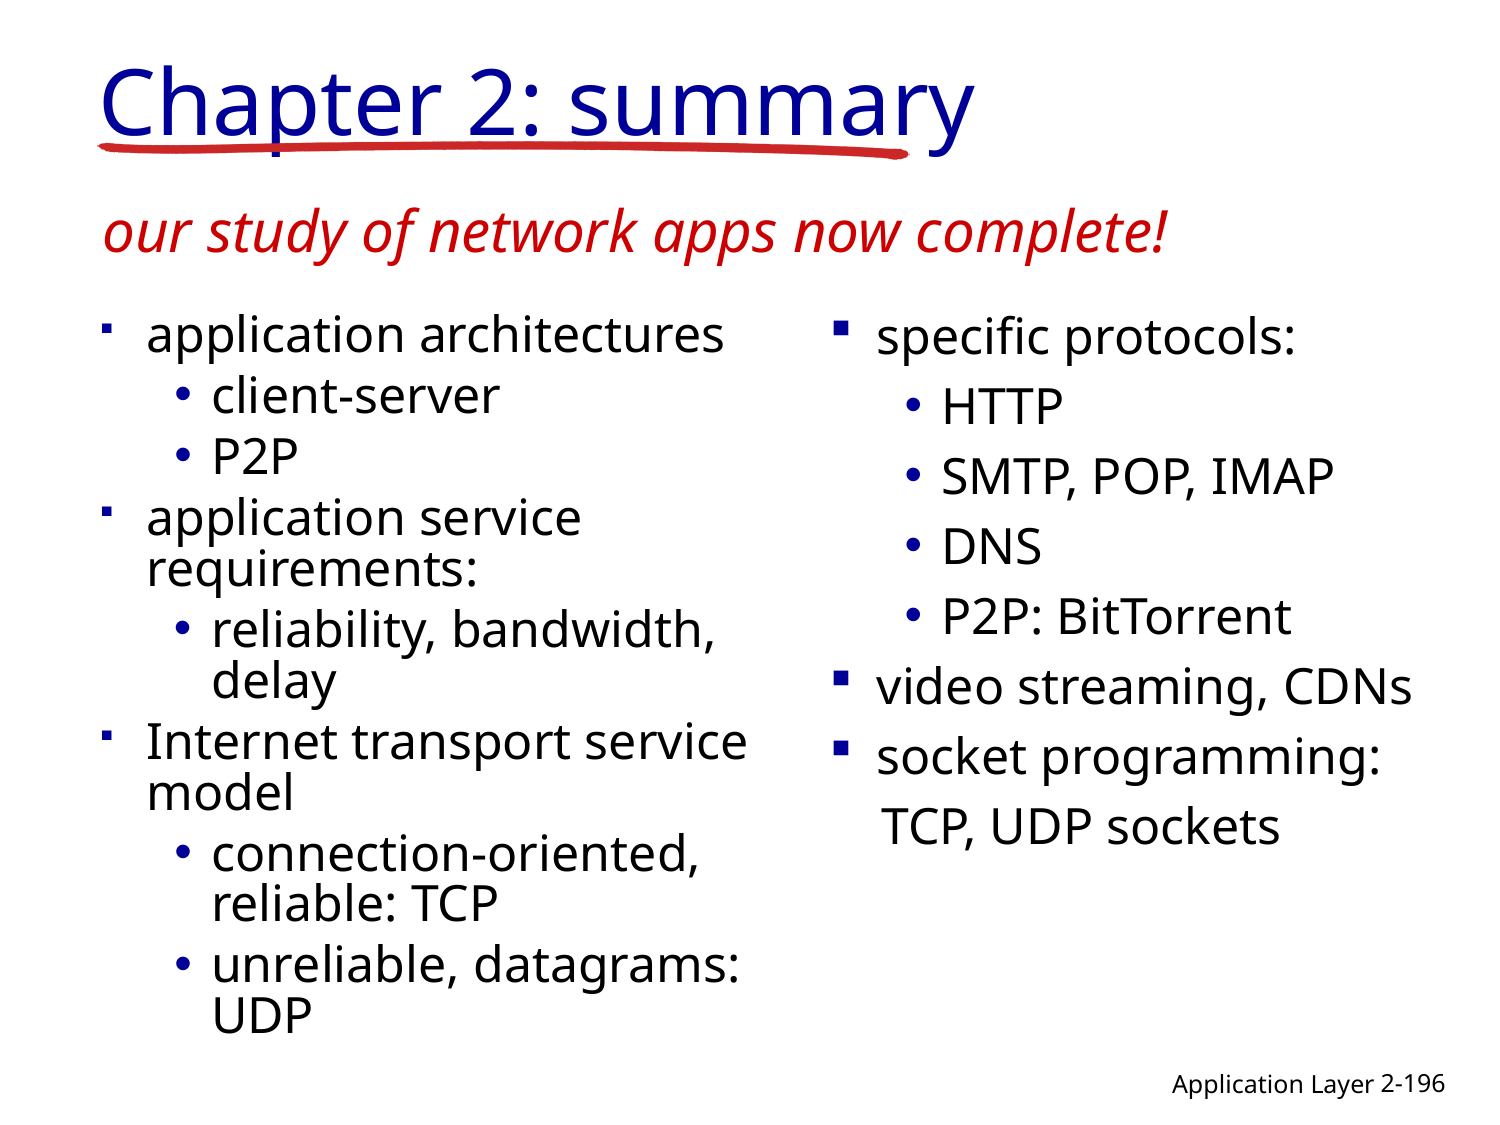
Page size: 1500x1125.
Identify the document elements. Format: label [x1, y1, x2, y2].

slide_number [1365, 1059, 1477, 1106]
picture [93, 136, 919, 166]
text_box [814, 296, 1465, 900]
title [83, 32, 1026, 167]
list [84, 197, 1331, 908]
footer [914, 1060, 1391, 1109]
